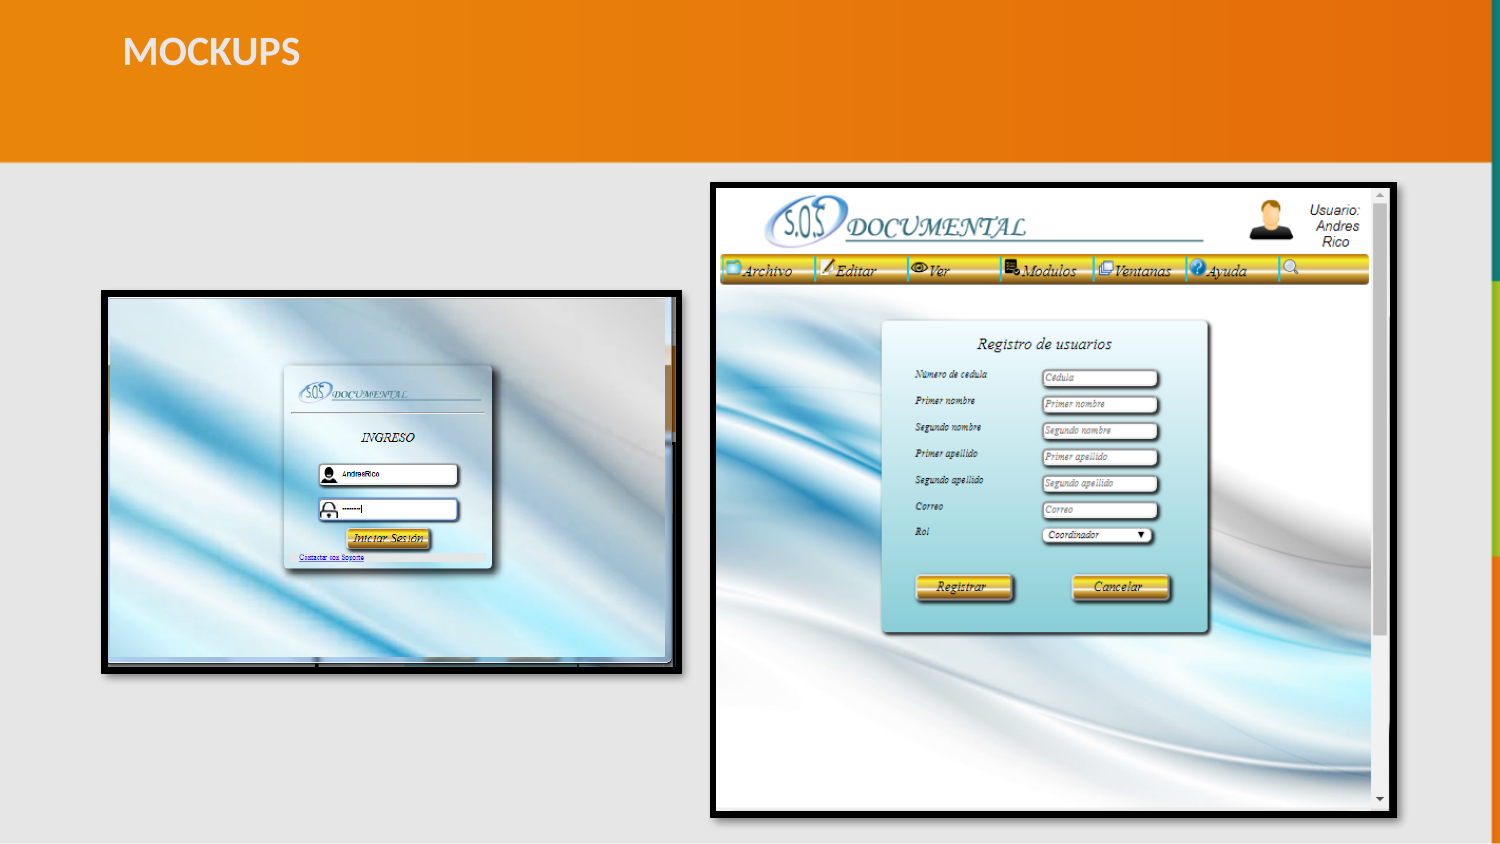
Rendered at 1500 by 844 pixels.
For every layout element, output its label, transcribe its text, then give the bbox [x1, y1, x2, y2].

text_box MOCKUPS [107, 16, 533, 133]
picture [0, 0, 1500, 844]
